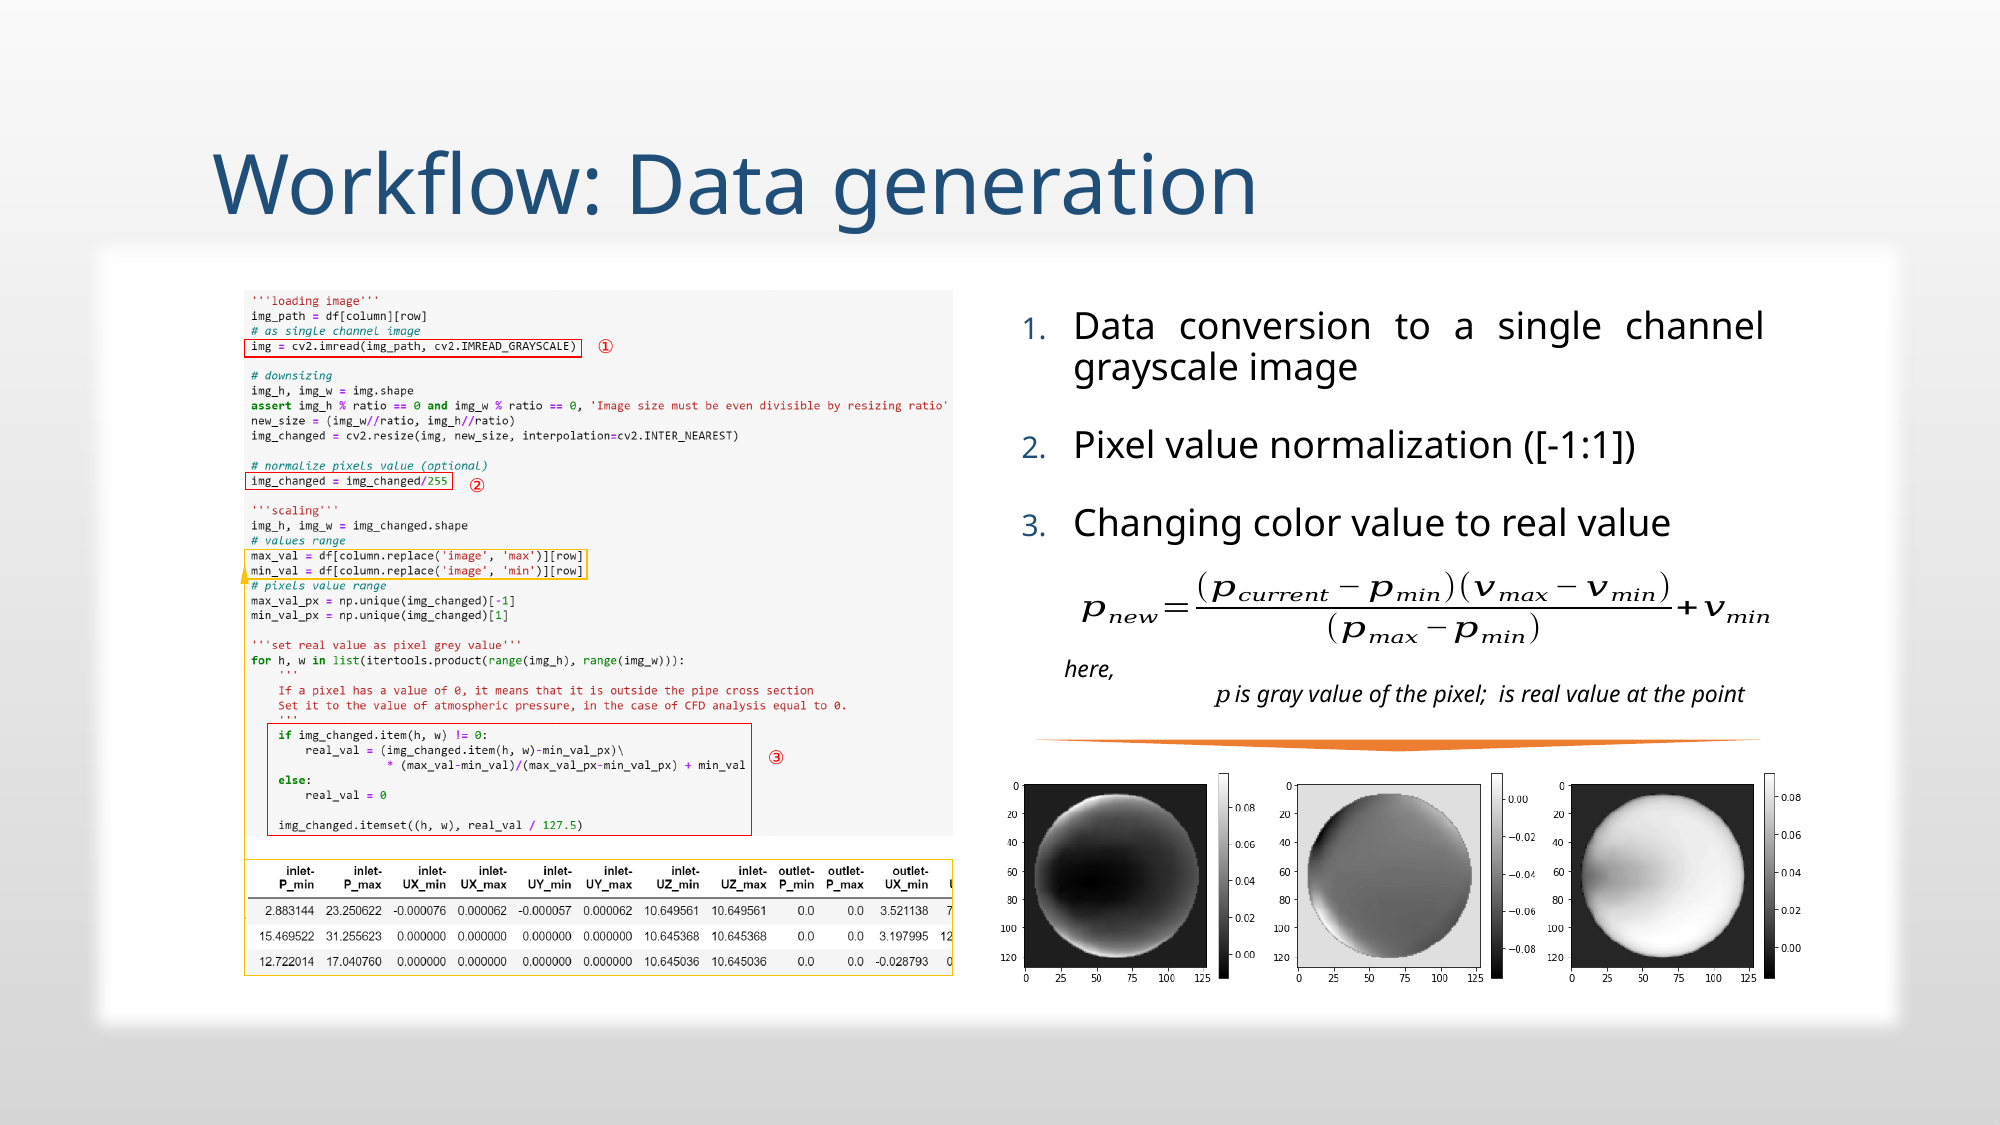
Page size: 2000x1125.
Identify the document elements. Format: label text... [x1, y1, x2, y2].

picture [993, 763, 1815, 990]
picture [244, 859, 953, 976]
title Workflow: Data generation [197, 112, 1803, 263]
text_box [113, 262, 1886, 1013]
picture [244, 290, 953, 836]
text_box Data conversion to a single channel grayscale image Pixel value normalization ([-1:1]) Changing color value to real value [999, 299, 1803, 552]
text_box [1035, 738, 1762, 754]
